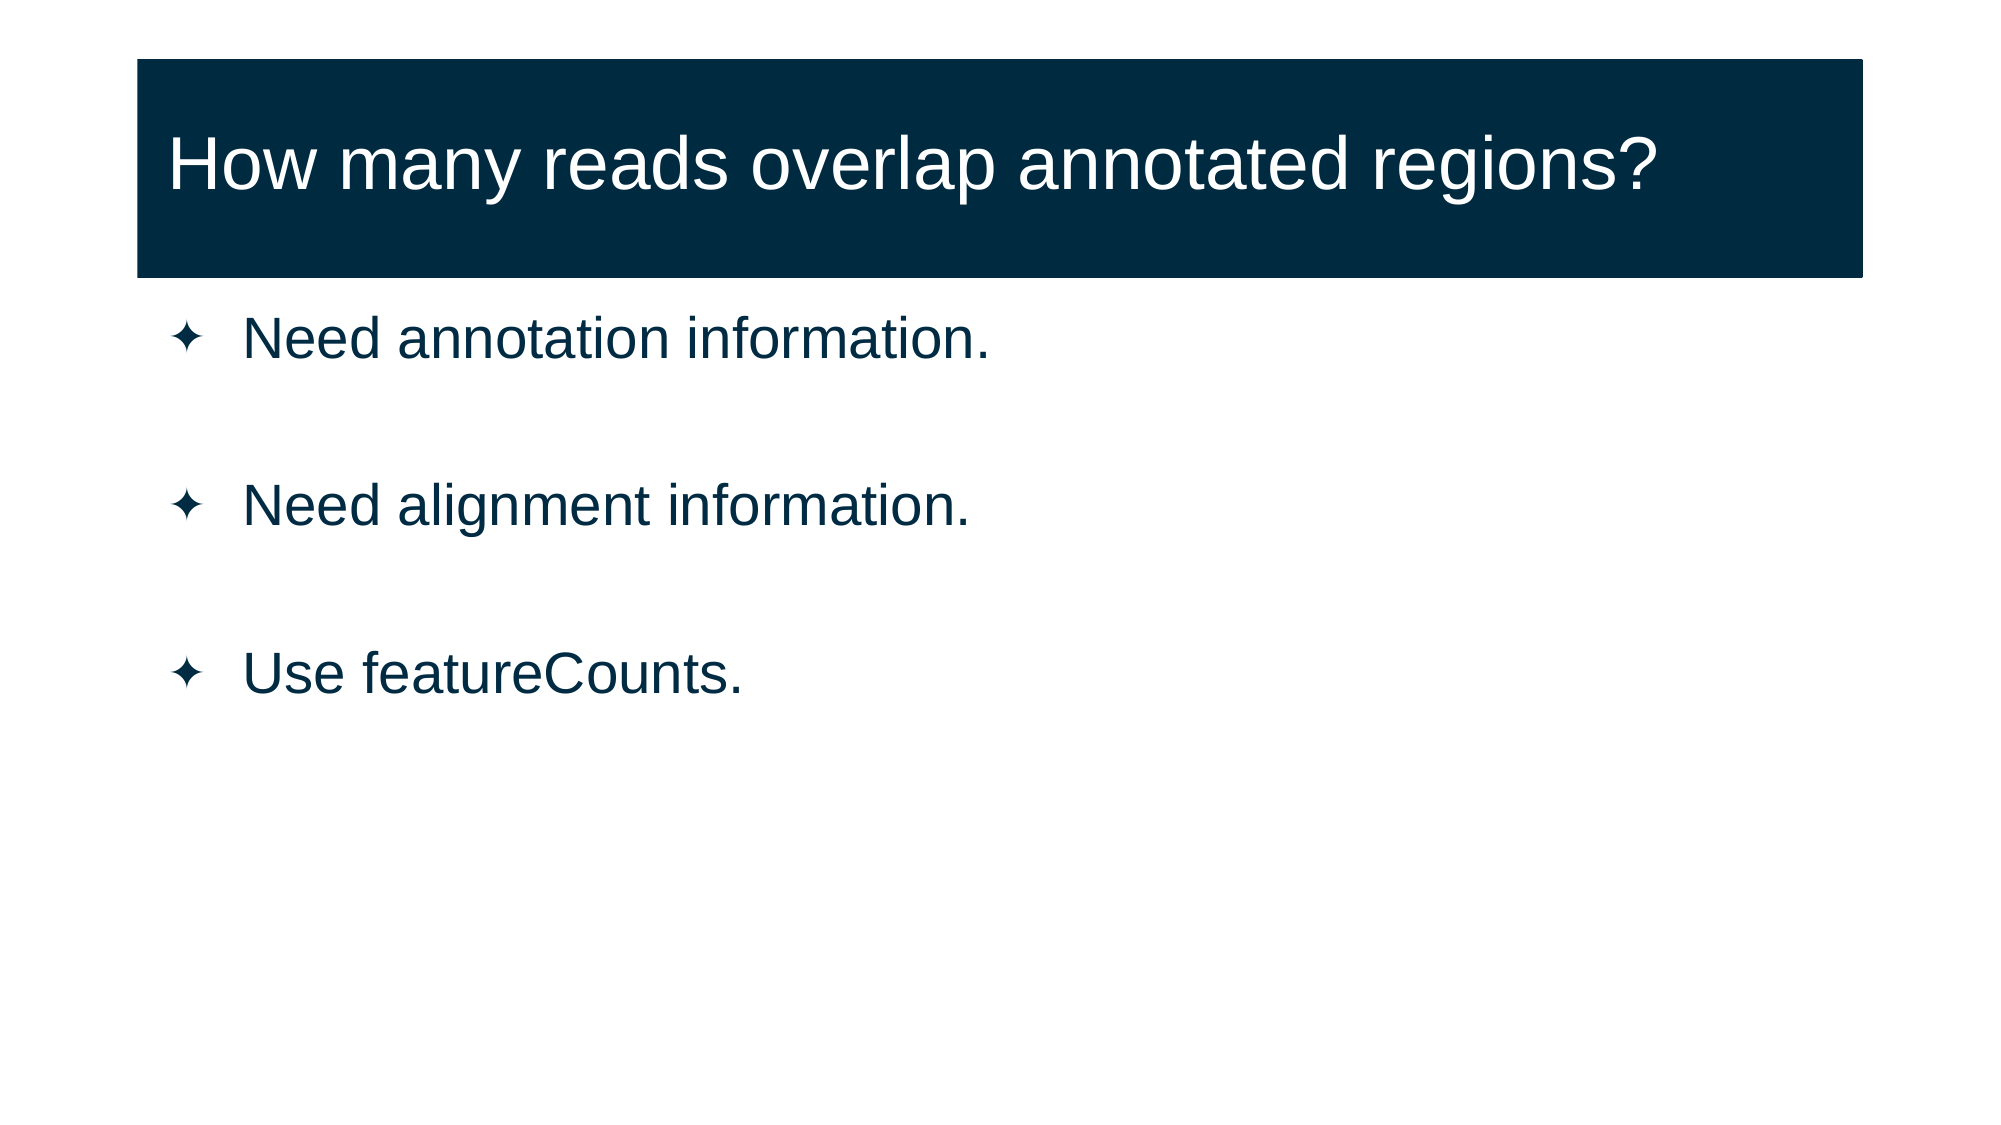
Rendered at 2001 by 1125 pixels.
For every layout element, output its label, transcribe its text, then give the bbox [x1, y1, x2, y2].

list Need annotation information. Need alignment information. Use featureCounts. [137, 307, 1863, 710]
title How many reads overlap annotated regions? [137, 59, 1863, 278]
